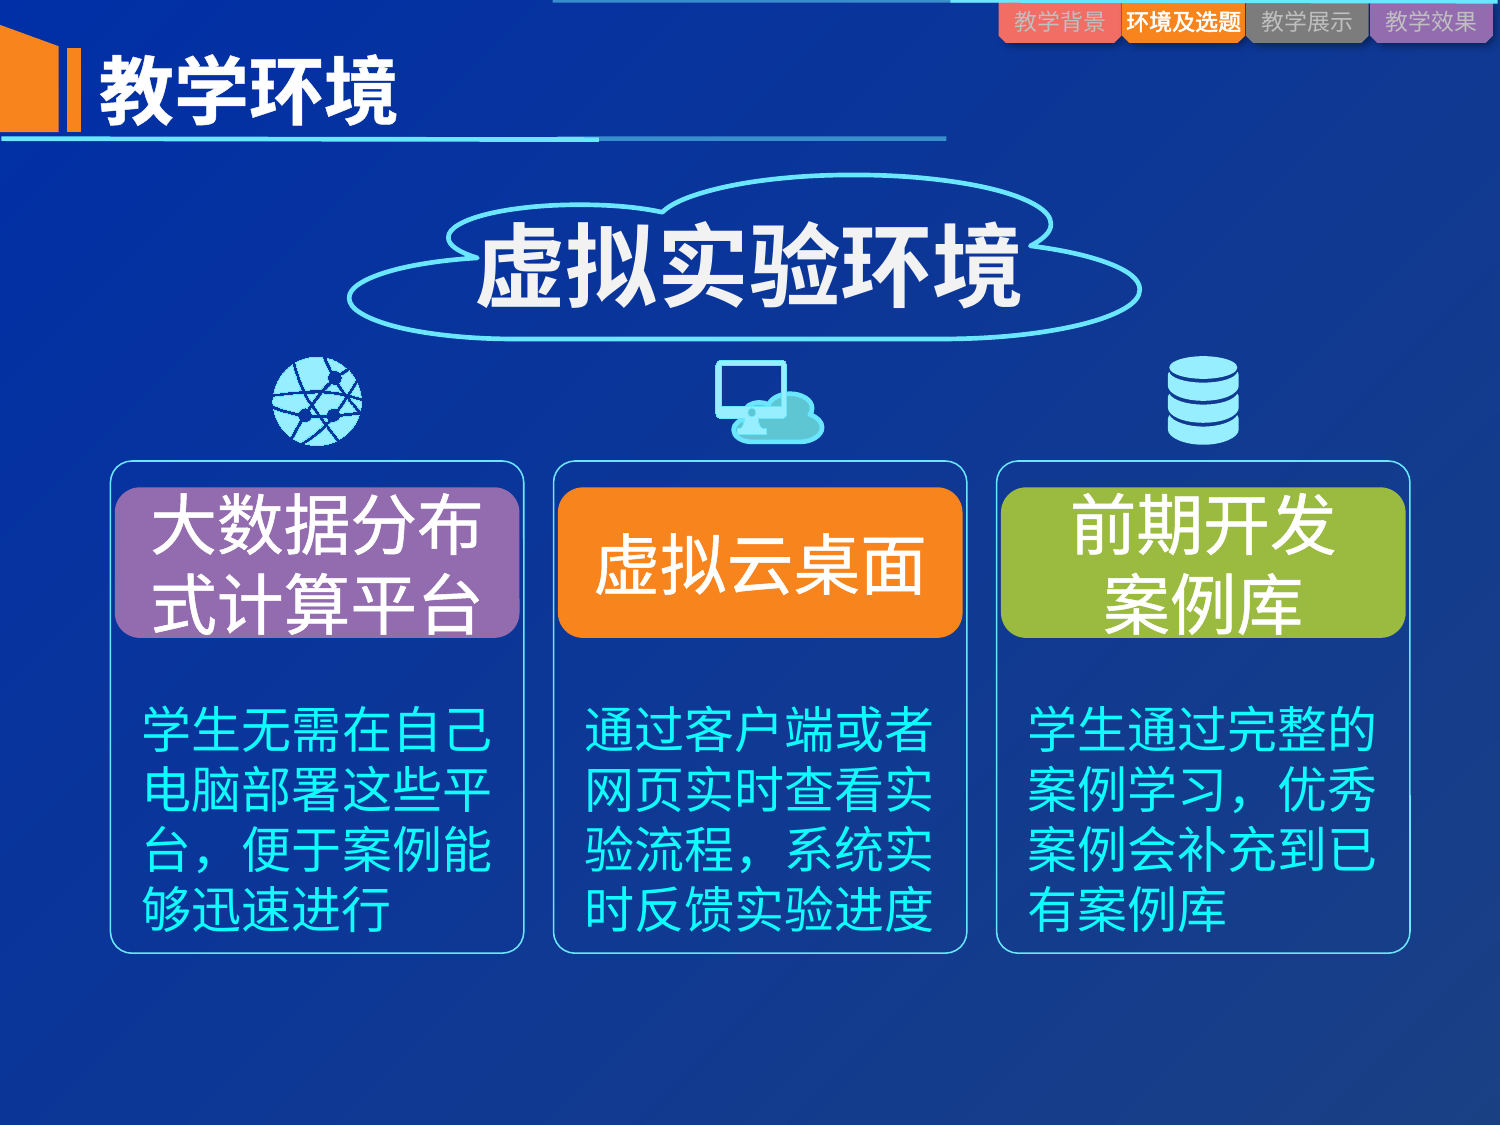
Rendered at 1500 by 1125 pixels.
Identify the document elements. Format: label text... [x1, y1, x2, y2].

text_box [310, 408, 317, 415]
text_box [350, 383, 362, 398]
text_box [307, 393, 318, 402]
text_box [110, 460, 524, 954]
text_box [996, 460, 1410, 954]
text_box [305, 427, 337, 446]
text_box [1167, 356, 1239, 445]
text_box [715, 359, 823, 442]
text_box [339, 370, 356, 394]
text_box [293, 418, 324, 443]
text_box [314, 393, 345, 415]
text_box [325, 384, 342, 393]
text_box [273, 409, 300, 437]
text_box [339, 399, 357, 414]
text_box [295, 357, 330, 391]
text_box [350, 398, 362, 411]
text_box [327, 358, 347, 373]
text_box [349, 174, 1140, 339]
text_box [273, 364, 302, 394]
text_box 教学环境 [84, 36, 943, 142]
text_box [272, 394, 310, 413]
text_box [328, 415, 360, 440]
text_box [553, 460, 967, 954]
